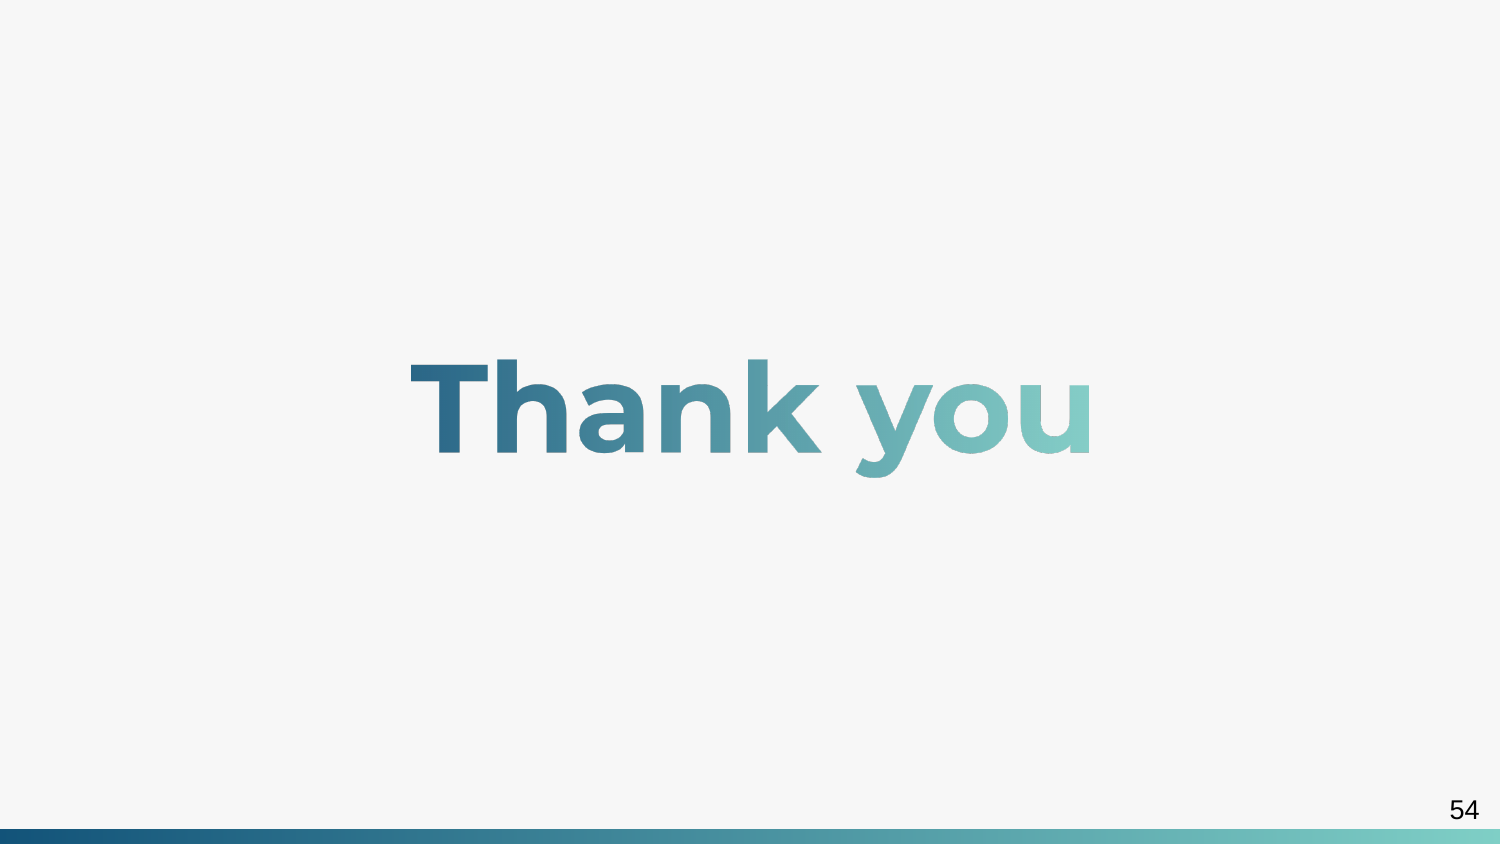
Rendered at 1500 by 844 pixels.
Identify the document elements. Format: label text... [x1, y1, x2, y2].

slide_number 54 [1443, 792, 1486, 828]
picture [0, 829, 1500, 844]
picture [411, 359, 1089, 479]
